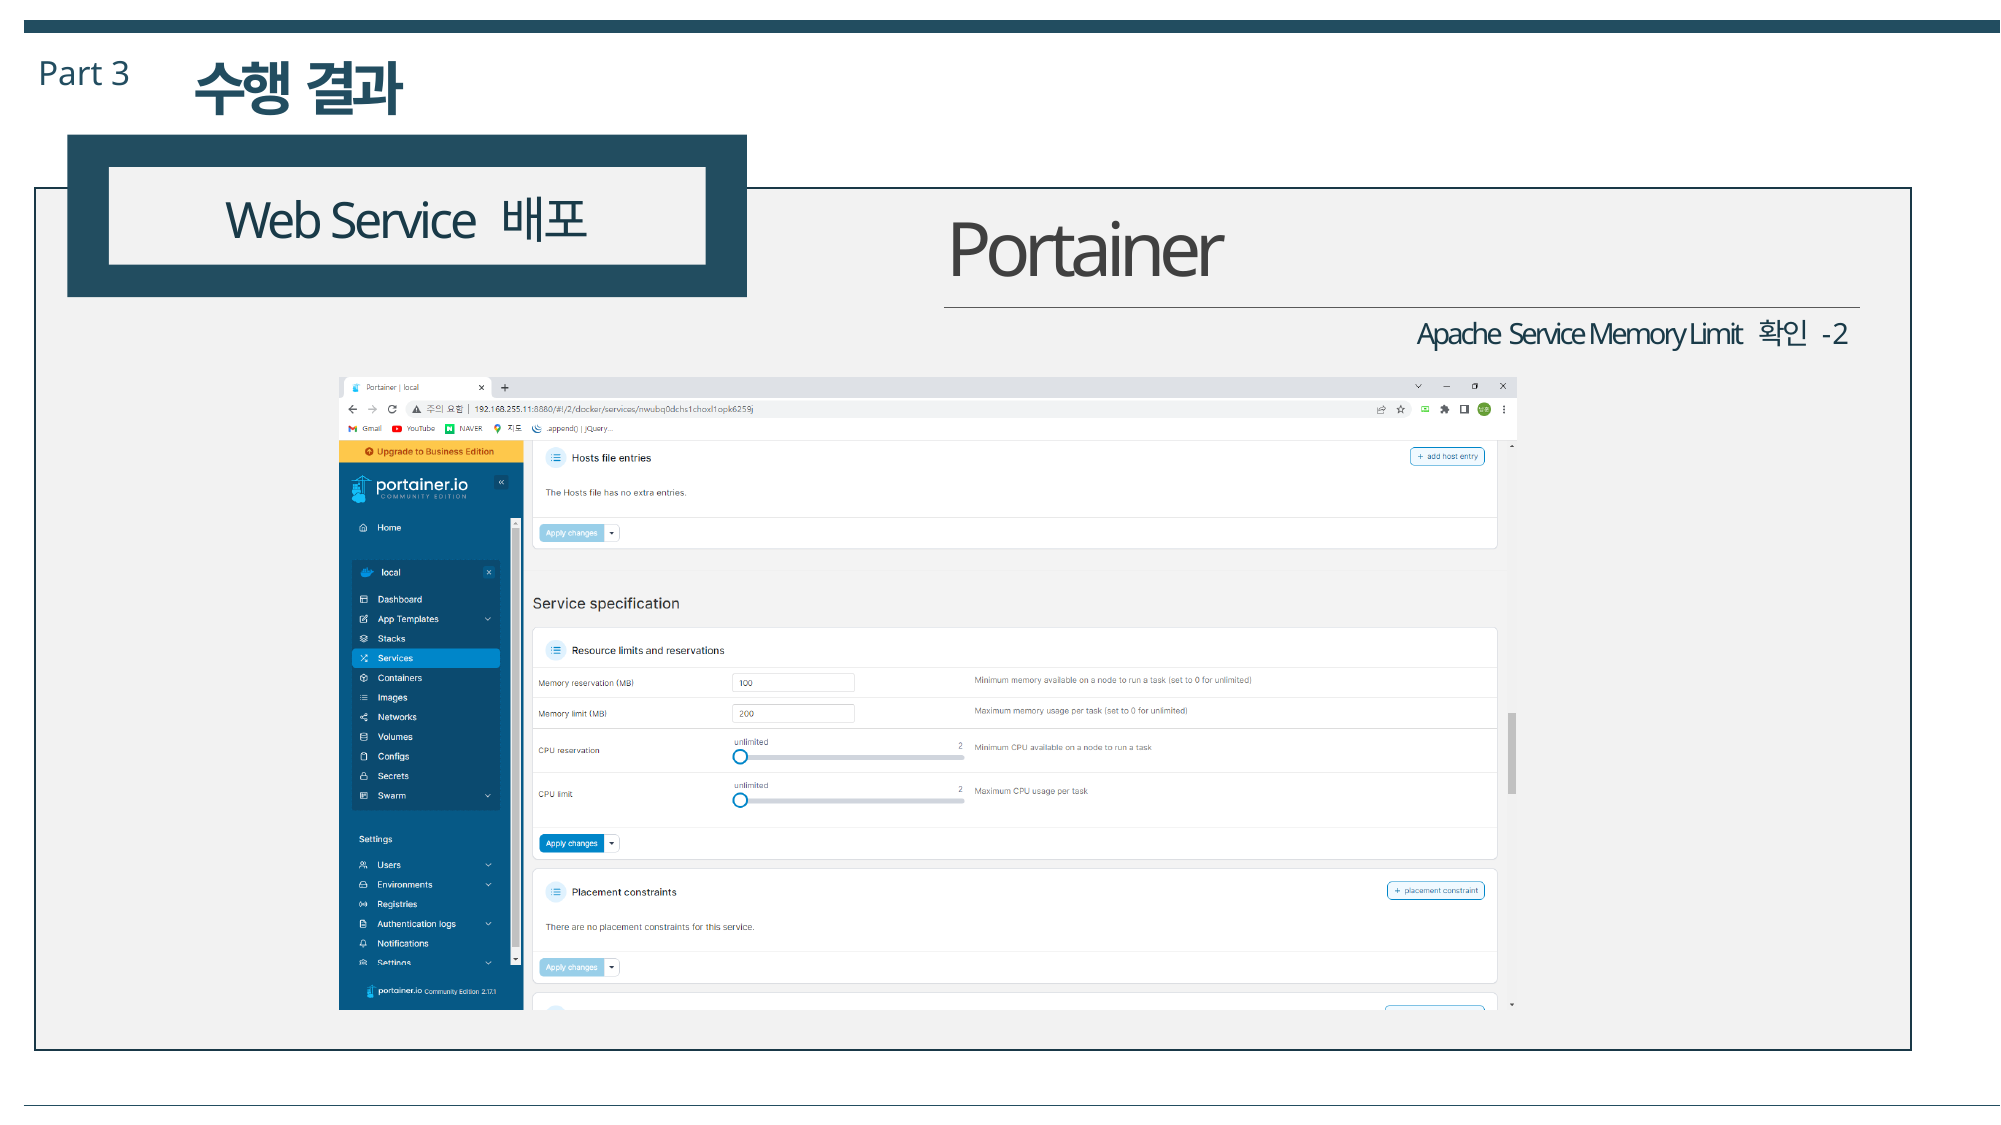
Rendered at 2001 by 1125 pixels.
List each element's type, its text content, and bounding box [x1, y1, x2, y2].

text_box Apache Service Memory Limit 확인 - 2 [1402, 307, 1864, 358]
text_box [34, 187, 1912, 1051]
picture [339, 377, 1517, 1010]
text_box 수행 결과 [178, 44, 420, 130]
text_box Part 3 [23, 44, 146, 100]
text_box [67, 134, 747, 298]
text_box Portainer [931, 194, 1242, 300]
